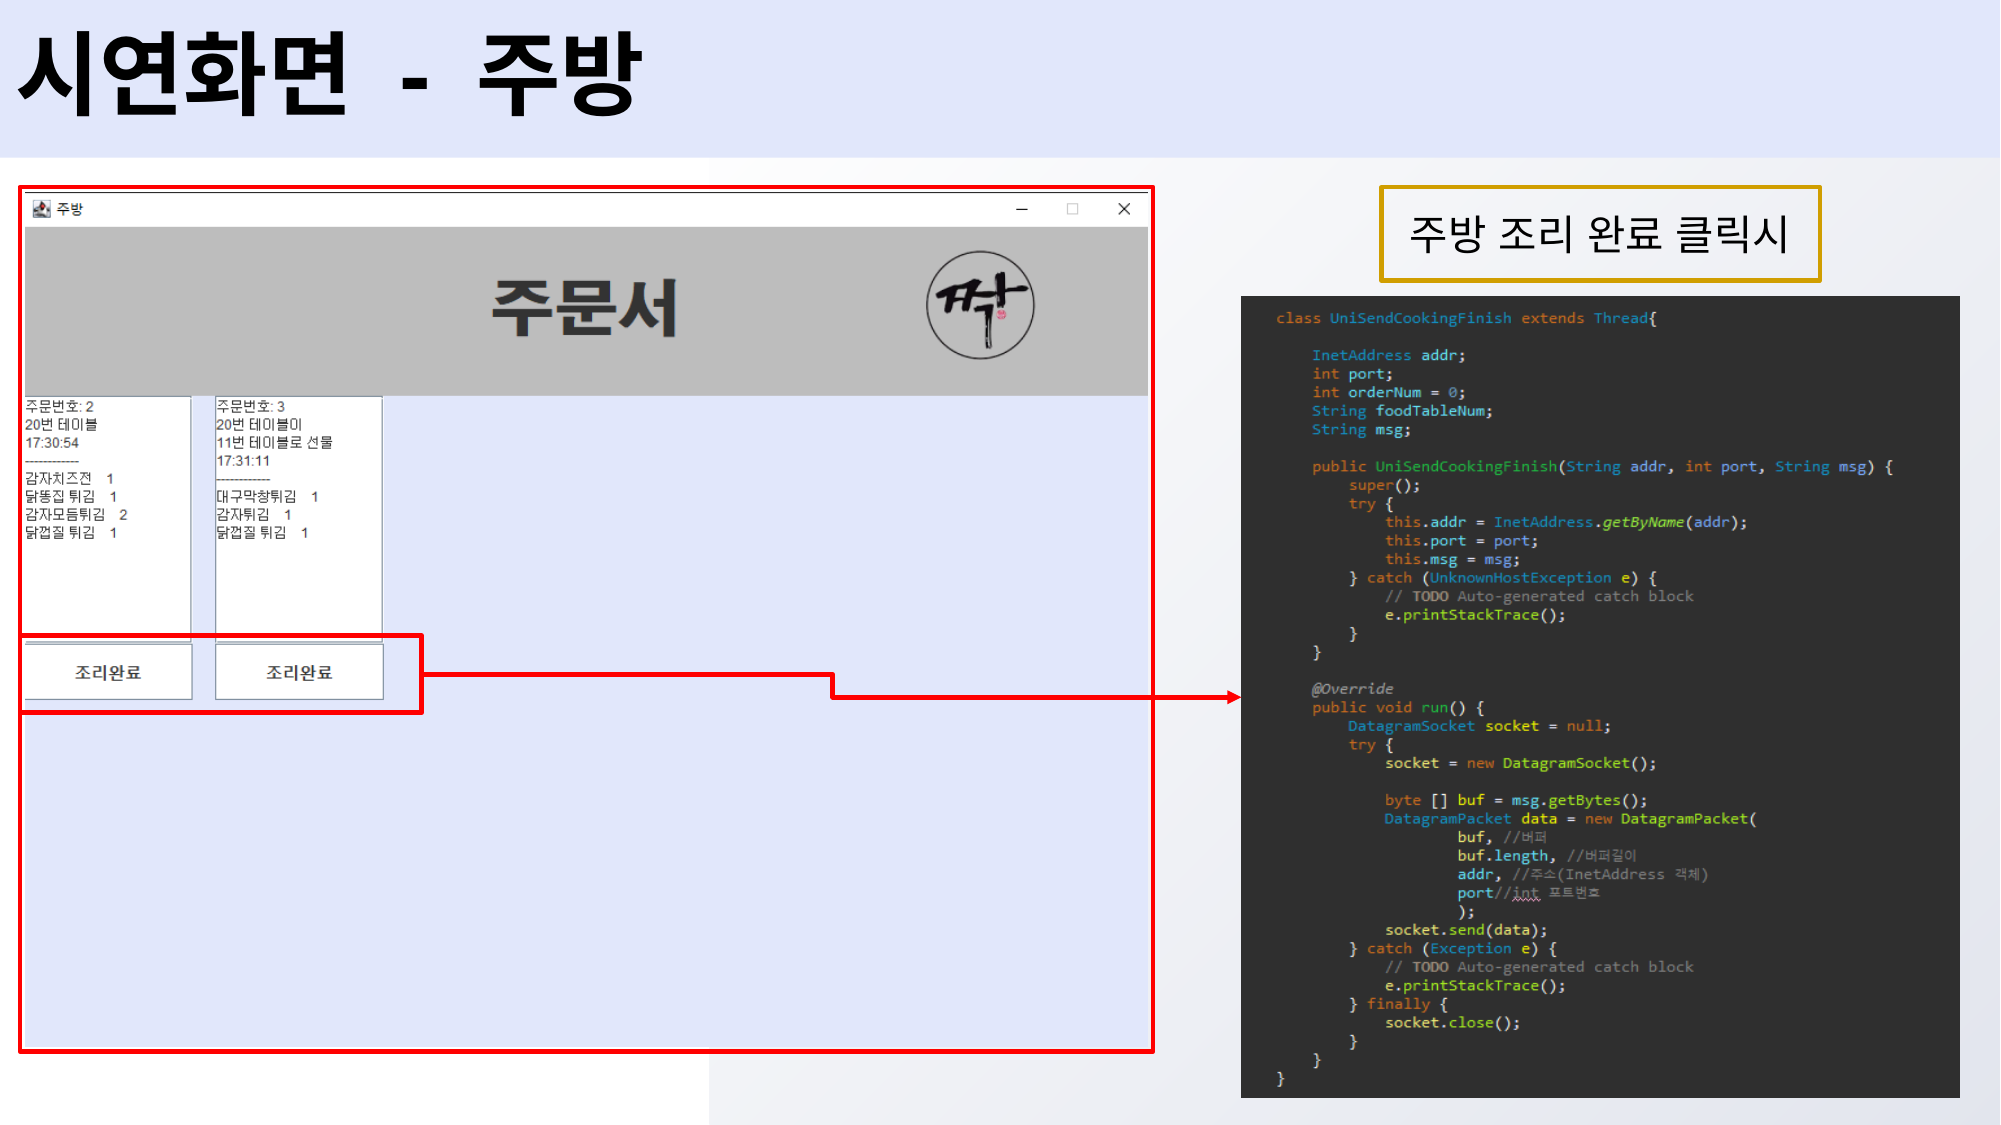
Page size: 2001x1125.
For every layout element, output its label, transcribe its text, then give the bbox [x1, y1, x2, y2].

text_box [18, 723, 23, 1054]
picture [24, 192, 1149, 635]
text_box 주방 조리 완료 클릭시 [1379, 185, 1822, 283]
title 시연화면 - 주방 [0, 0, 2000, 158]
text_box [18, 185, 1155, 633]
picture [1241, 296, 1961, 1098]
picture [24, 714, 1149, 1047]
text_box [1149, 723, 1155, 1054]
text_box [19, 635, 1242, 714]
